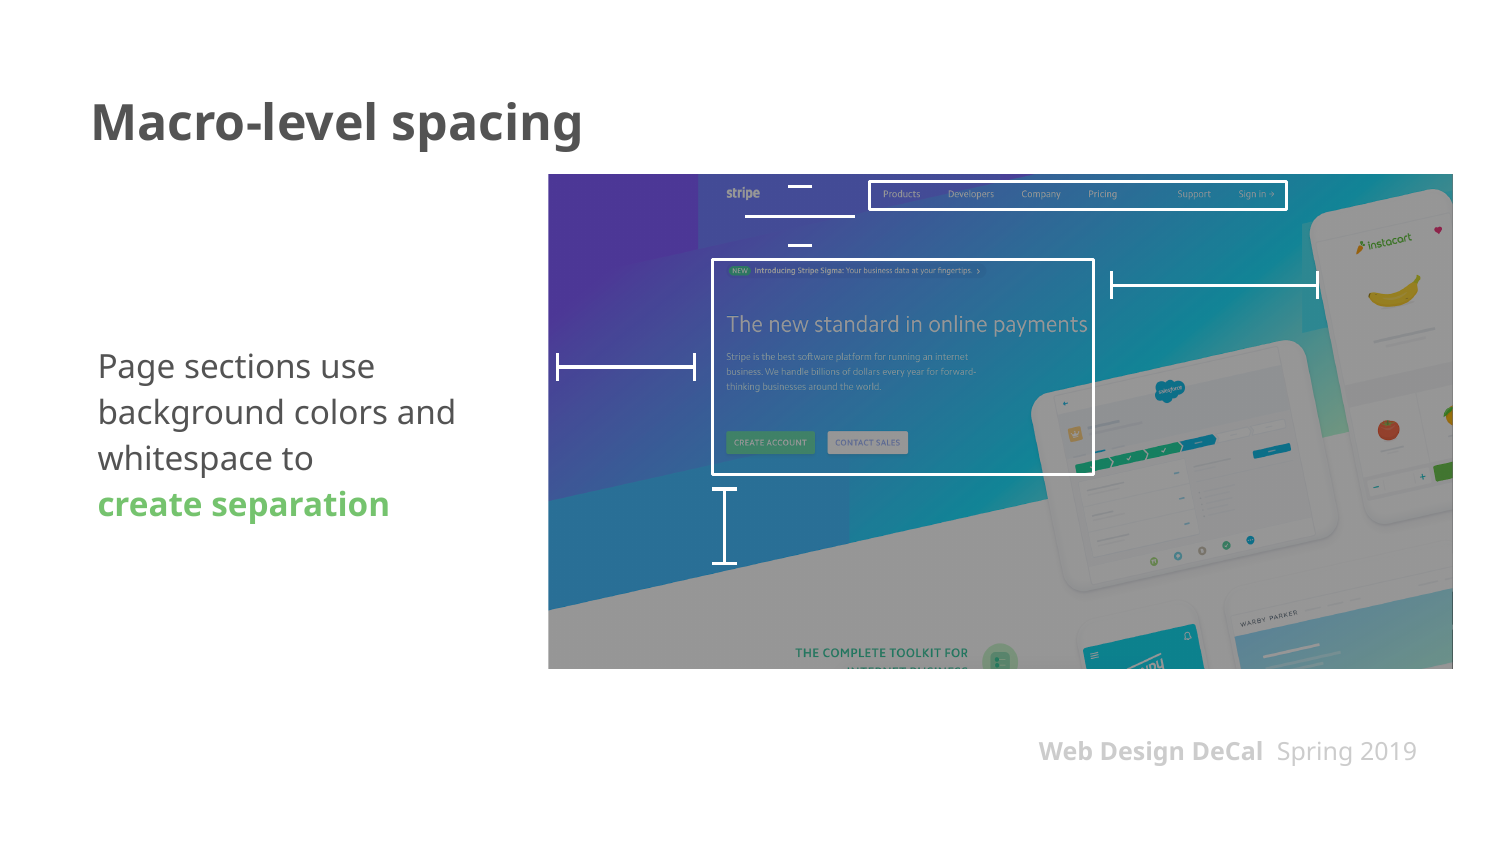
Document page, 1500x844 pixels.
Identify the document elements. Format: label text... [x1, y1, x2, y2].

title Macro-level spacing [75, 75, 1425, 150]
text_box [548, 174, 1454, 670]
list Page sections use background colors and whitespace to create separation [82, 168, 518, 694]
